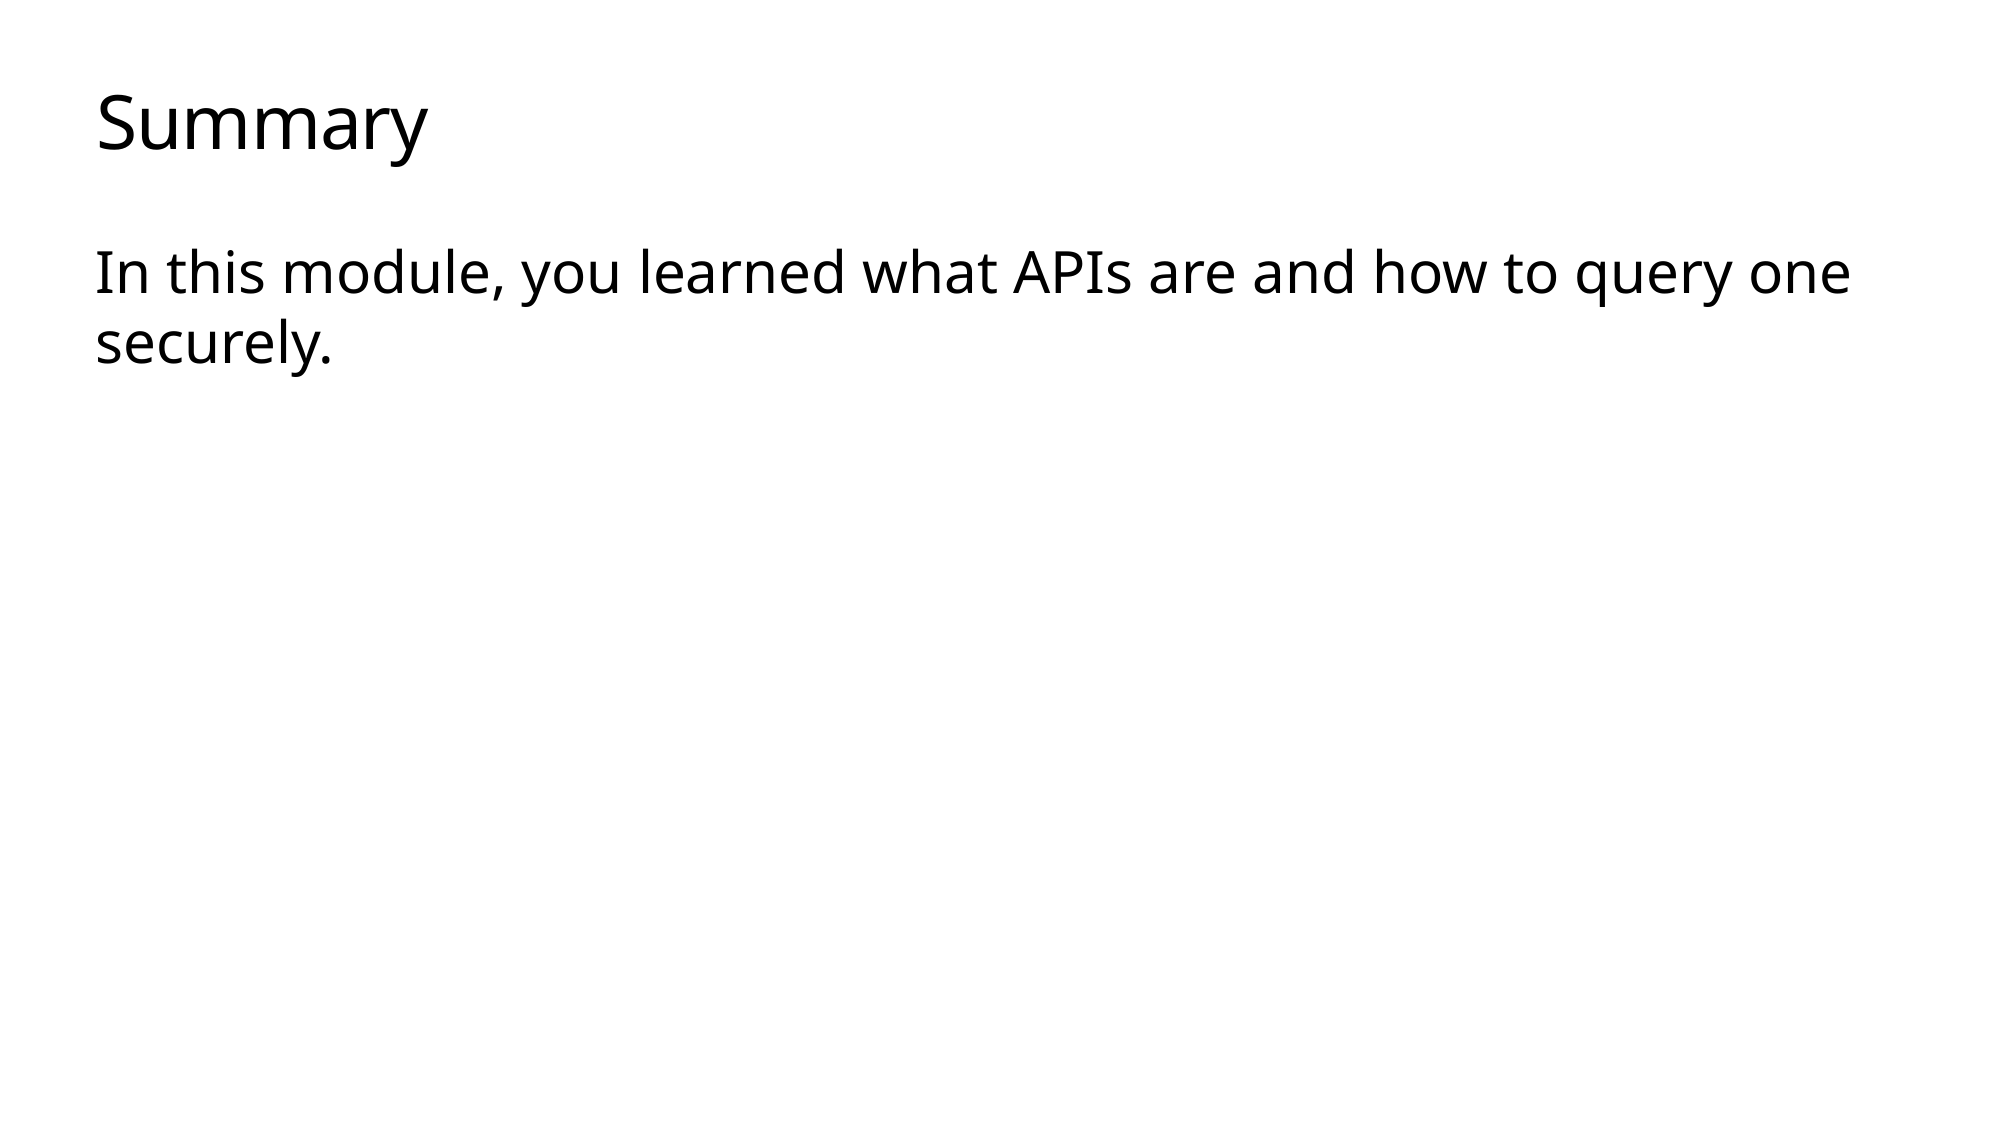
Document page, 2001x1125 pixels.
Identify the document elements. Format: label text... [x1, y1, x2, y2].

list In this module, you learned what APIs are and how to query one securely. [95, 235, 1904, 377]
title Summary [96, 75, 1904, 165]
